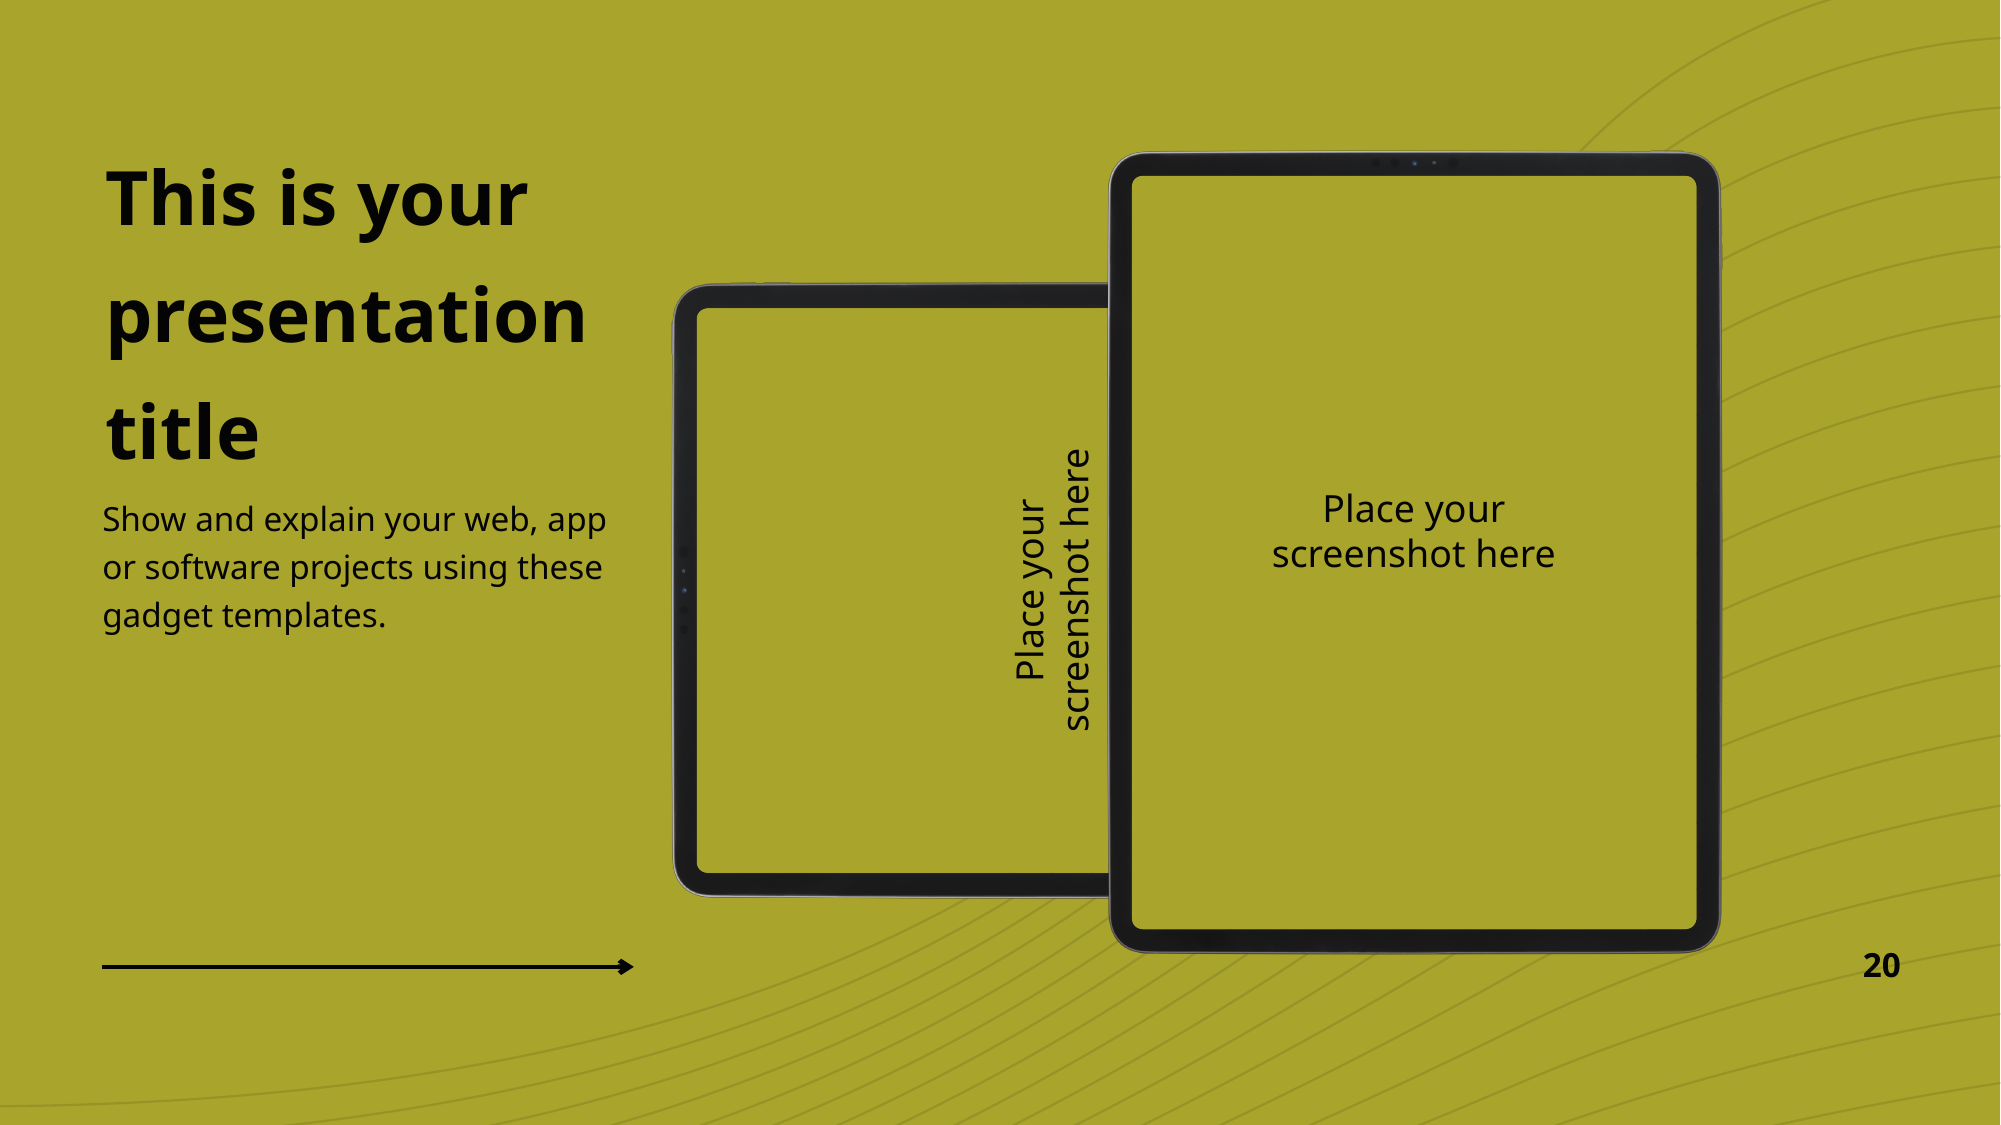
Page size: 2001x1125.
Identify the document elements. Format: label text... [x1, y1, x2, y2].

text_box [618, 97, 1759, 1016]
text_box This is your presentation title [105, 123, 618, 453]
text_box Show and explain your web, app or software projects using these gadget templates. [102, 490, 618, 632]
